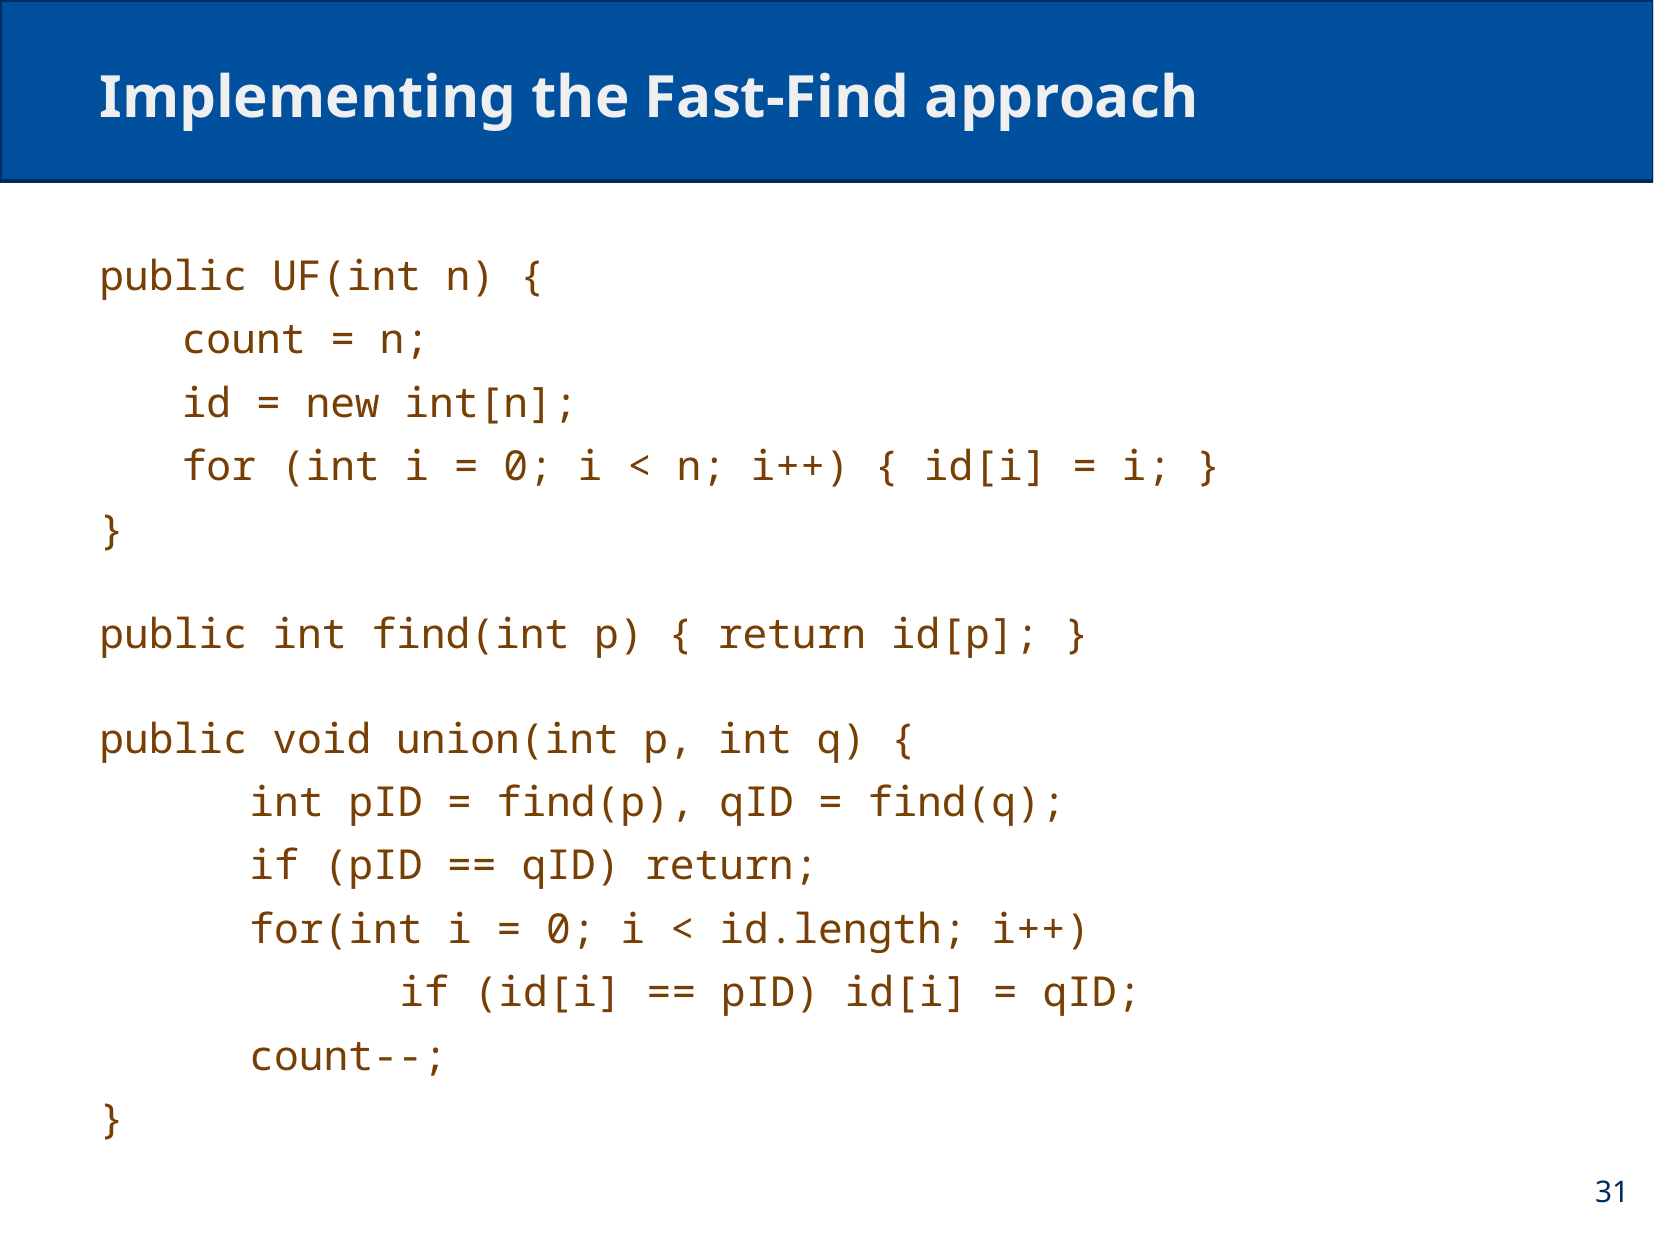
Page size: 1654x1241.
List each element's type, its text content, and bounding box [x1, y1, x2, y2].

list public UF(int n) { count = n; id = new int[n]; for (int i = 0; i < n; i++) { id[i] = i; } } public int find(int p) { return id[p]; } public void union(int p, int q) { int pID = find(p), qID = find(q); if (pID == qID) return; for(int i = 0; i < id.length; i++) if (id[i] == pID) id[i] = qID; count--; } [82, 232, 1571, 1188]
slide_number 31 [1546, 1145, 1647, 1241]
title Implementing the Fast-Find approach [82, 36, 1571, 146]
